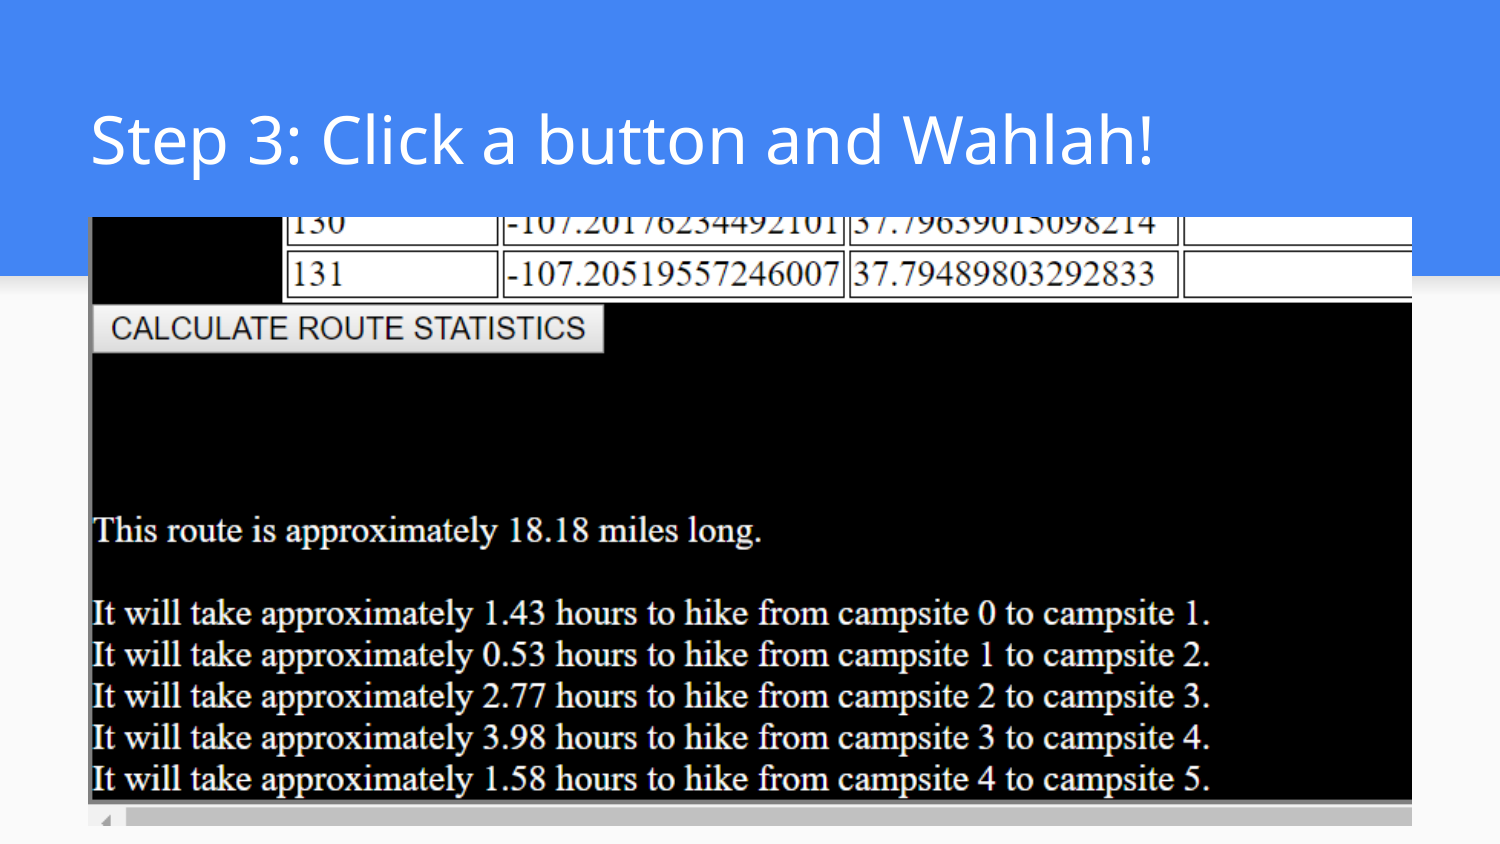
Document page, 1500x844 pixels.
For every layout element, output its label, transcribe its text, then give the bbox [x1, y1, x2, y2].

picture [88, 217, 1412, 826]
title Step 3: Click a button and Wahlah! [75, 67, 1425, 194]
